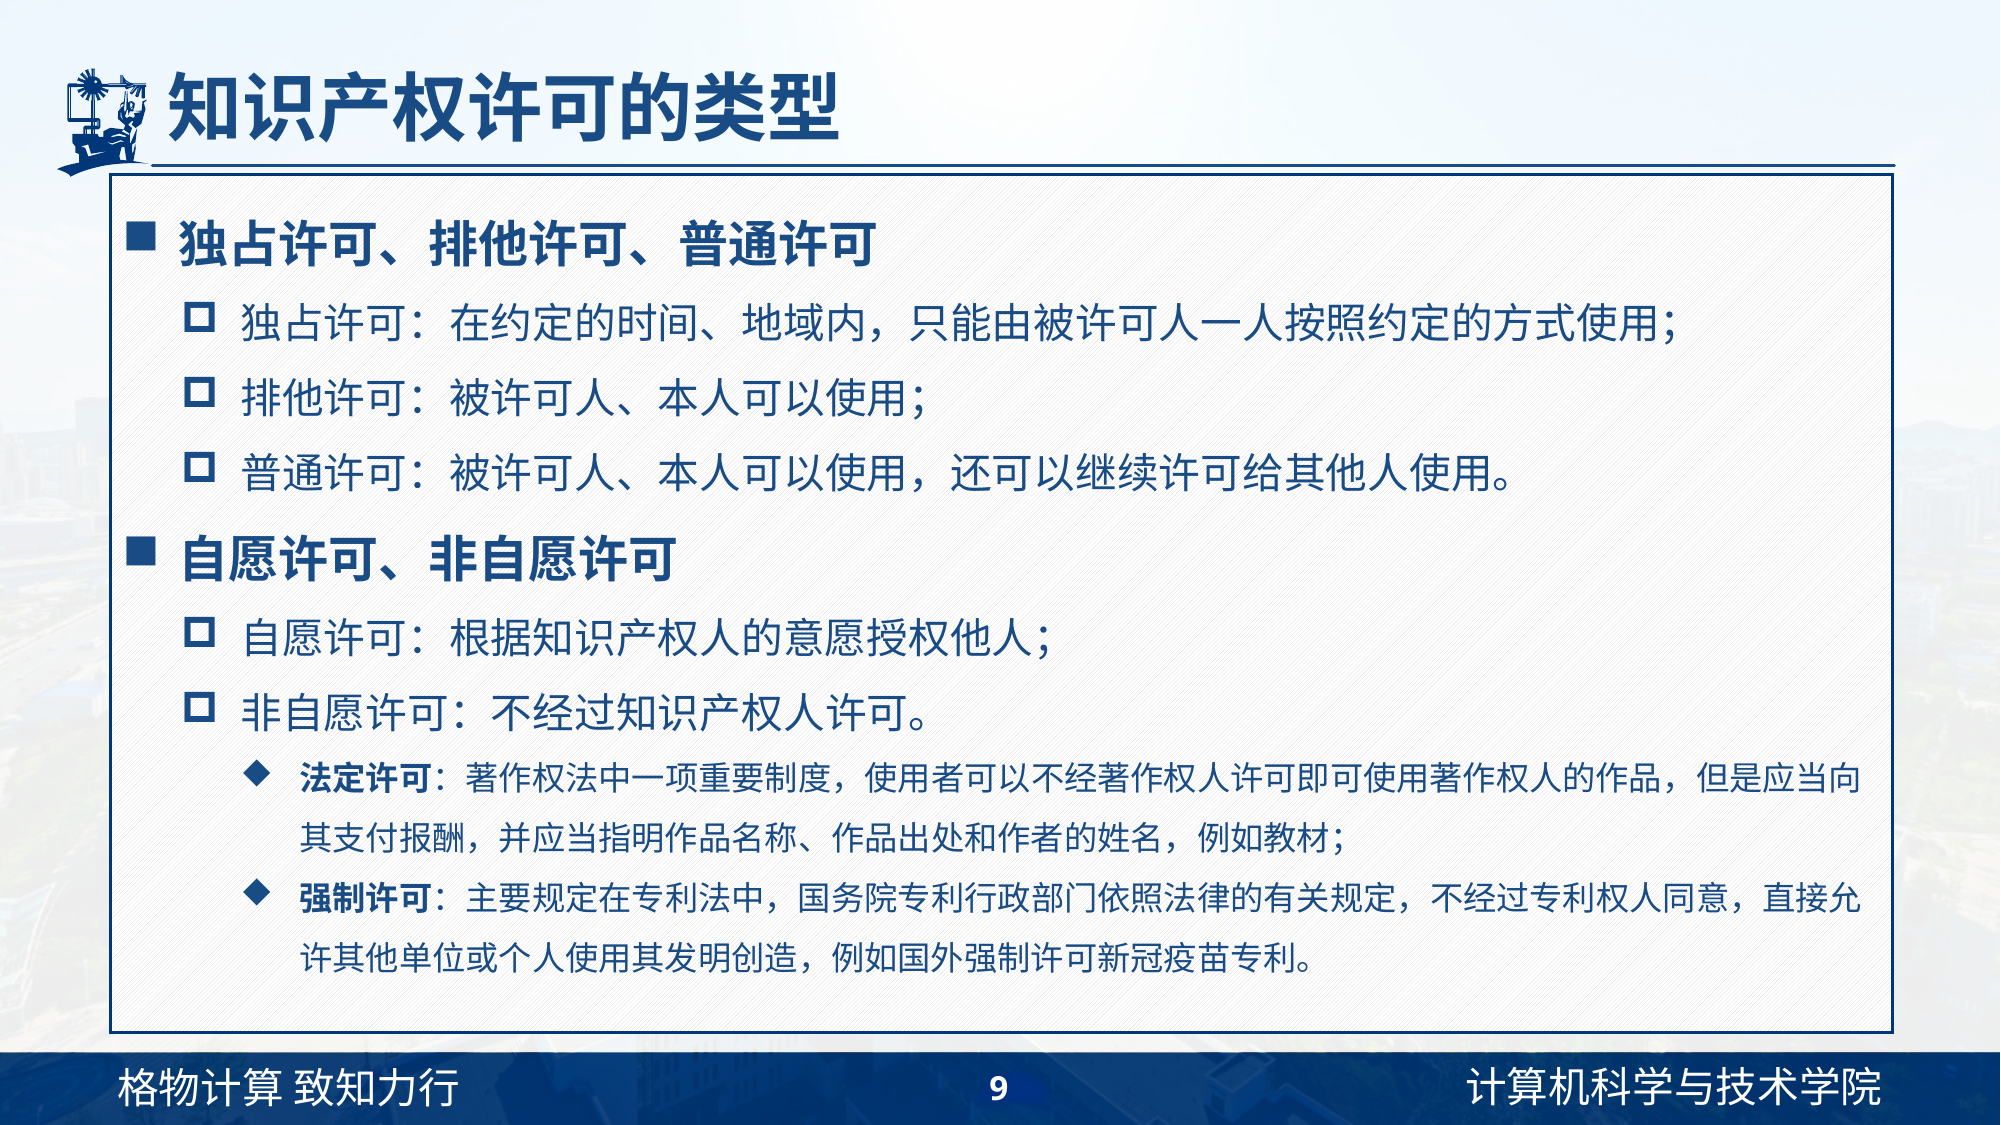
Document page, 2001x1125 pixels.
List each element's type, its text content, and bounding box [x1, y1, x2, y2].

slide_number 9 [947, 1059, 1050, 1120]
list 独占许可、排他许可、普通许可 独占许可：在约定的时间、地域内，只能由被许可人一人按照约定的方式使用； 排他许可：被许可人、本人可以使用； 普通许可：被许可人、本人可以使用，还可以继续许可给其他人使用。 自愿许可、非自愿许可 自愿许可：根据知识产权人的意愿授权他人； 非自愿许可：不经过知识产权人许可。 法定许可：著作权法中一项重要制度，使用者可以不经著作权人许可即可使用著作权人的作品，但是应当向其支付报酬，并应当指明作品名称、作品出处和作者的姓名，例如教材； 强制许可：主要规定在专利法中，国务院专利行政部门依照法律的有关规定，不经过专利权人同意，直接允许其他单位或个人使用其发明创造，例如国外强制许可新冠疫苗专利。 [109, 174, 1894, 1034]
title 知识产权许可的类型 [152, 56, 1893, 166]
